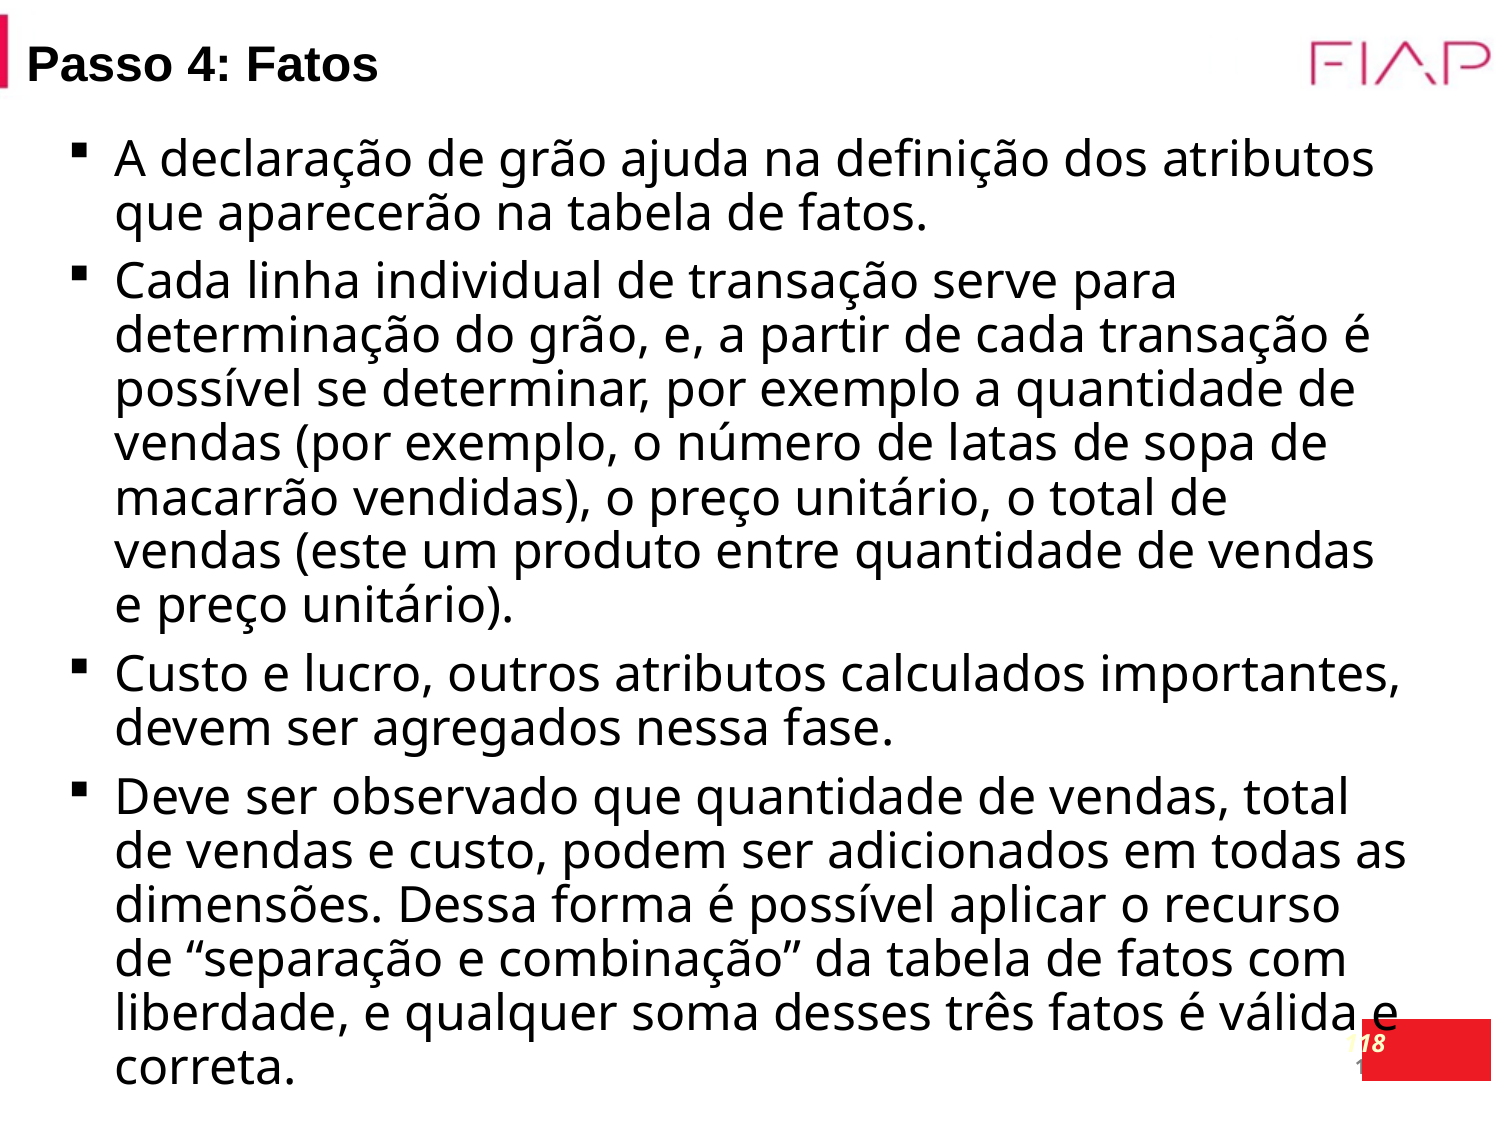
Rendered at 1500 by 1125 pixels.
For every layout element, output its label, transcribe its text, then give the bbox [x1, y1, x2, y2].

picture [0, 0, 1500, 133]
text_box A declaração de grão ajuda na definição dos atributos que aparecerão na tabela de fatos. Cada linha individual de transação serve para determinação do grão, e, a partir de cada transação é possível se determinar, por exemplo a quantidade de vendas (por exemplo, o número de latas de sopa de macarrão vendidas), o preço unitário, o total de vendas (este um produto entre quantidade de vendas e preço unitário). Custo e lucro, outros atributos calculados importantes, devem ser agregados nessa fase. Deve ser observado que quantidade de vendas, total de vendas e custo, podem ser adicionados em todas as dimensões. Dessa forma é possível aplicar o recurso de “separação e combinação” da tabela de fatos com liberdade, e qualquer soma desses três fatos é válida e correta. [53, 125, 1424, 1083]
title Passo 4: Fatos [11, 30, 1362, 108]
picture [1424, 1019, 1491, 1081]
